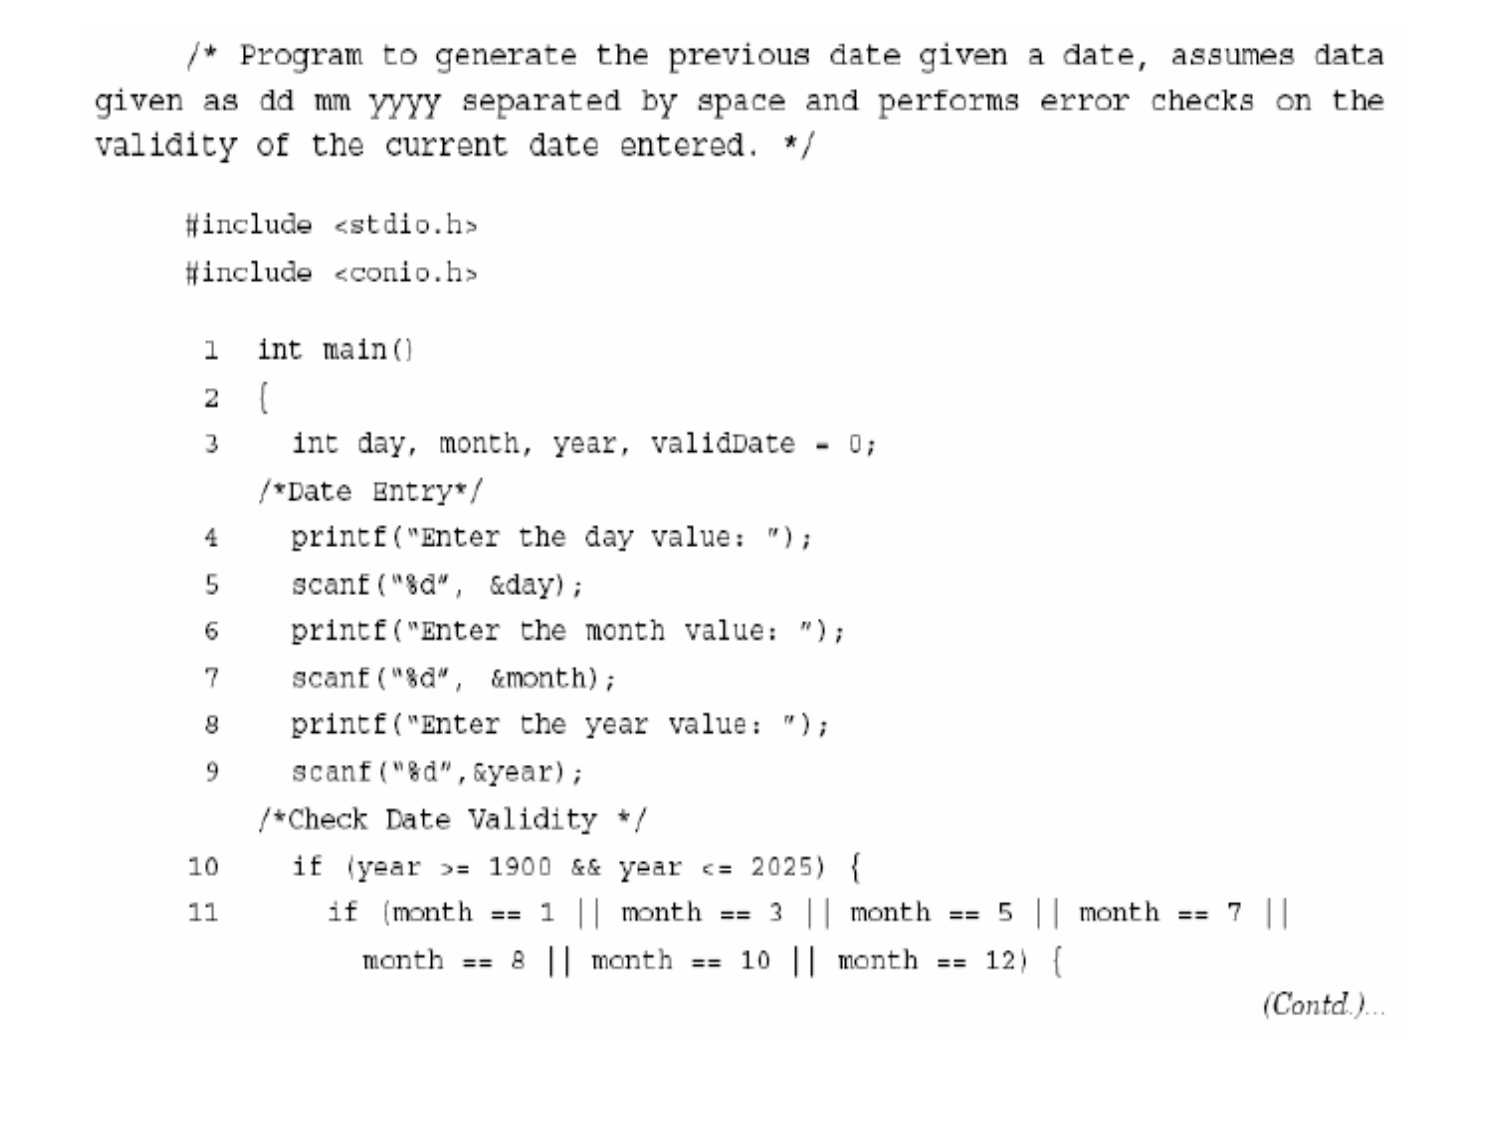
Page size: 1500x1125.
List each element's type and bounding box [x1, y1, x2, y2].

picture [37, 24, 1451, 1038]
